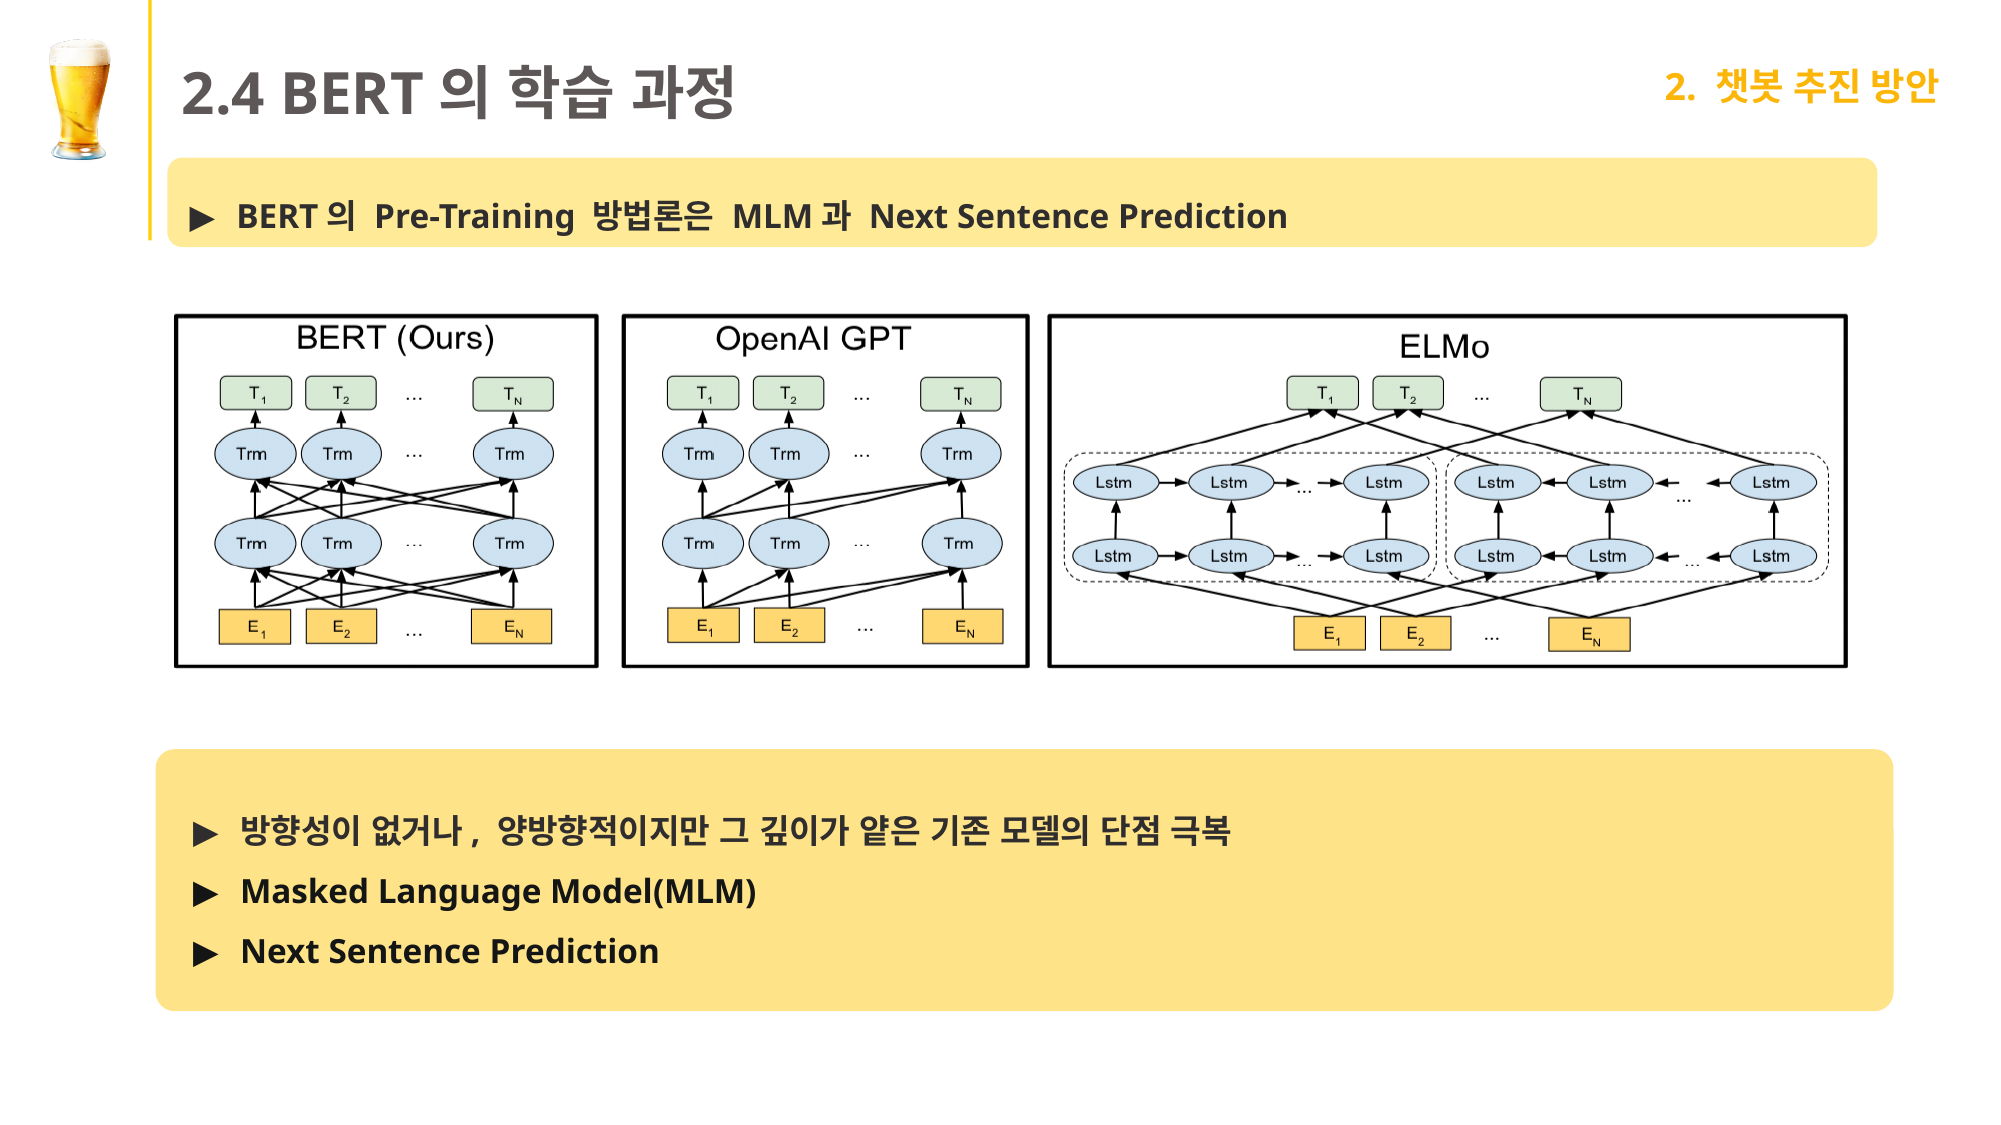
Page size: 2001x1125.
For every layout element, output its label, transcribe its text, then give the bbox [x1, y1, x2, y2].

text_box 2. 챗봇 추진 방안 [1459, 55, 1955, 116]
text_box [167, 157, 1893, 247]
text_box [157, 751, 1892, 1010]
text_box 2.4 BERT의 학습 과정 [166, 48, 1168, 134]
picture [34, 37, 128, 164]
text_box 방향성이 없거나, 양방향적이지만 그 깊이가 얕은 기존 모델의 단점 극복 Masked Language Model(MLM) Next Sentence Prediction [178, 783, 1796, 978]
picture [110, 281, 1920, 708]
